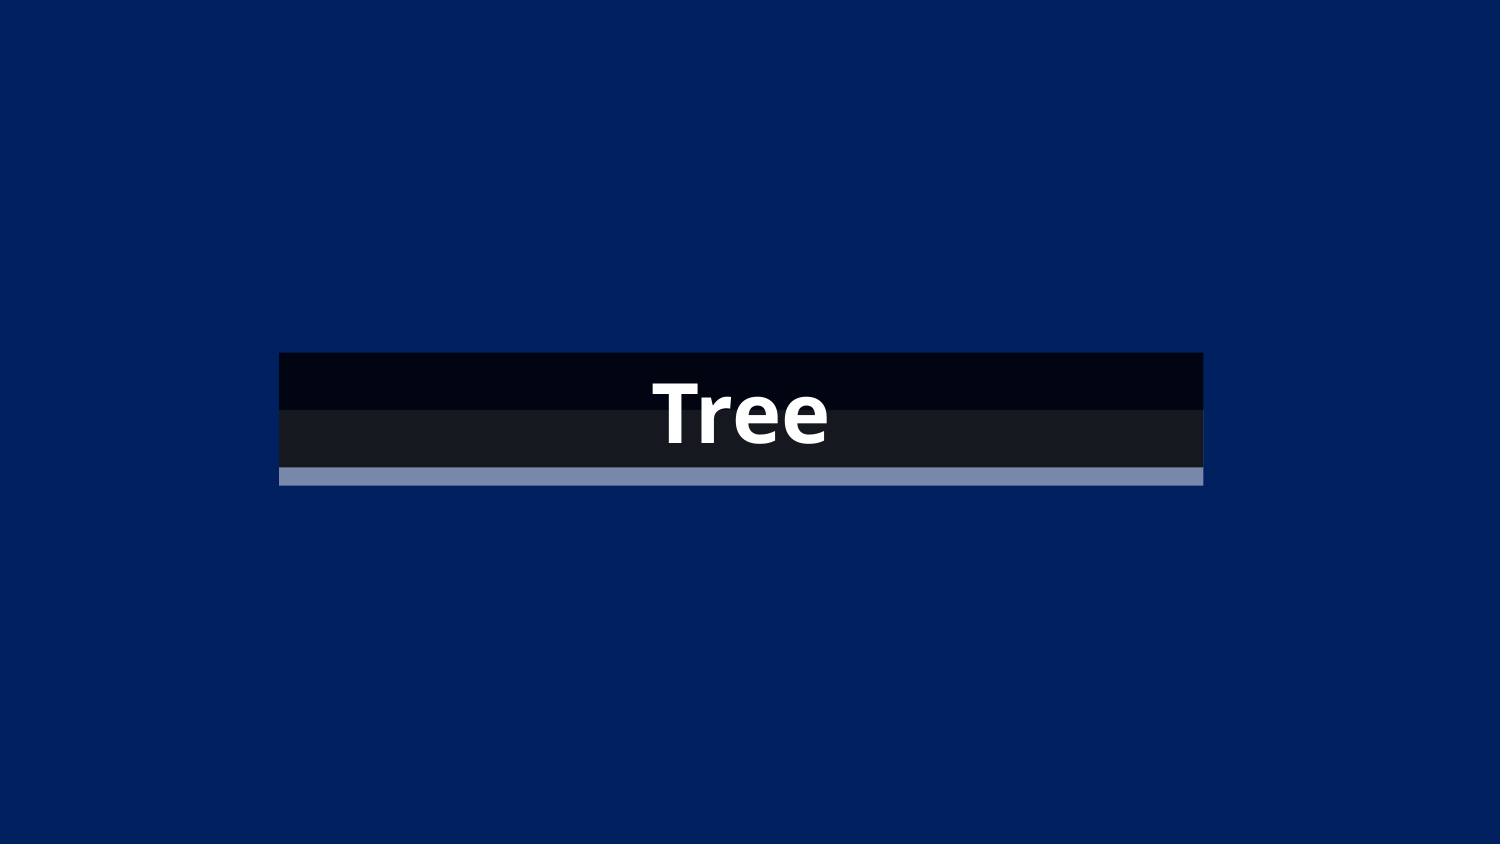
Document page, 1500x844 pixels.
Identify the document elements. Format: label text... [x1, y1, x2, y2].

text_box Tree [279, 352, 1204, 468]
text_box [279, 468, 1204, 486]
